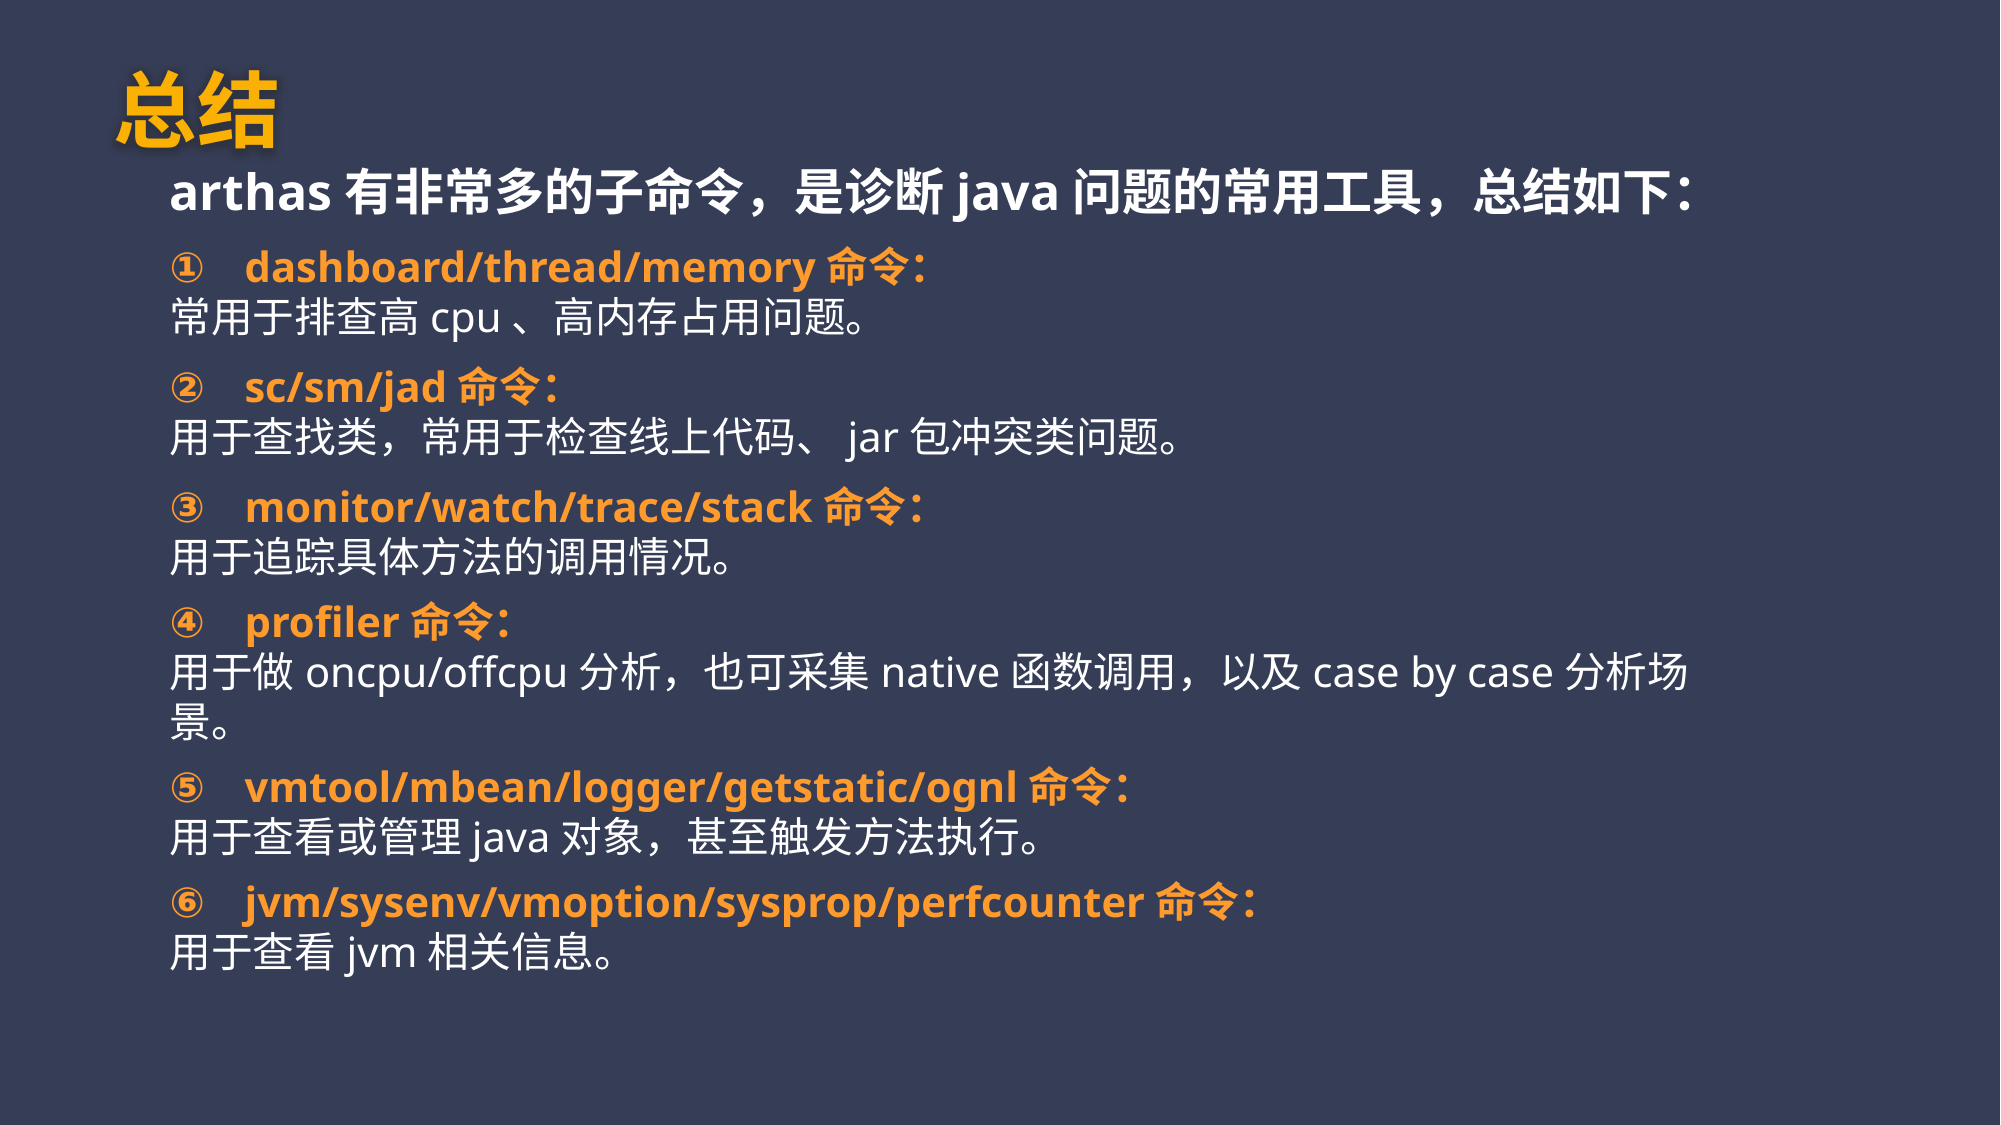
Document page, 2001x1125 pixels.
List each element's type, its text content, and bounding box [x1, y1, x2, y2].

text_box 总结 [102, 51, 1848, 166]
text_box arthas有非常多的子命令，是诊断java问题的常用工具，总结如下： dashboard/thread/memory命令： 常用于排查高cpu、高内存占用问题。 sc/sm/jad命令： 用于查找类，常用于检查线上代码、jar包冲突类问题。 monitor/watch/trace/stack命令： 用于追踪具体方法的调用情况。 profiler命令： 用于做oncpu/offcpu分析，也可采集native函数调用，以及case by case分析场景。 vmtool/mbean/logger/getstatic/ognl命令： 用于查看或管理java对象，甚至触发方法执行。 jvm/sysenv/vmoption/sysprop/perfcounter命令： 用于查看jvm相关信息。 [161, 184, 1758, 952]
